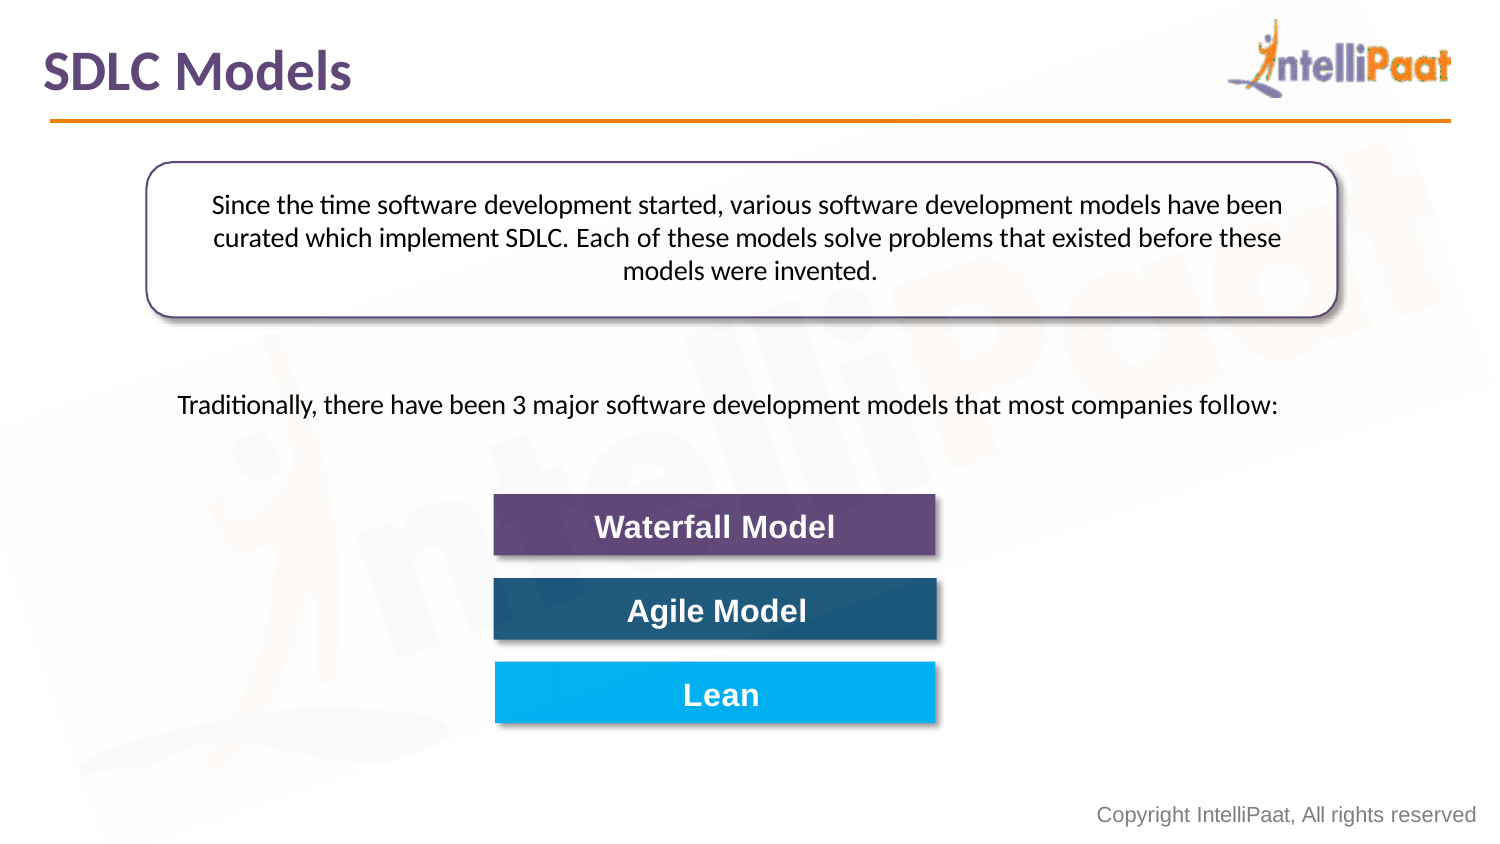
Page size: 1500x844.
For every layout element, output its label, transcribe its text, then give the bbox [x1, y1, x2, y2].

text_box [0, 0, 1494, 844]
footer Copyright IntelliPaat, All rights reserved [1094, 801, 1485, 844]
